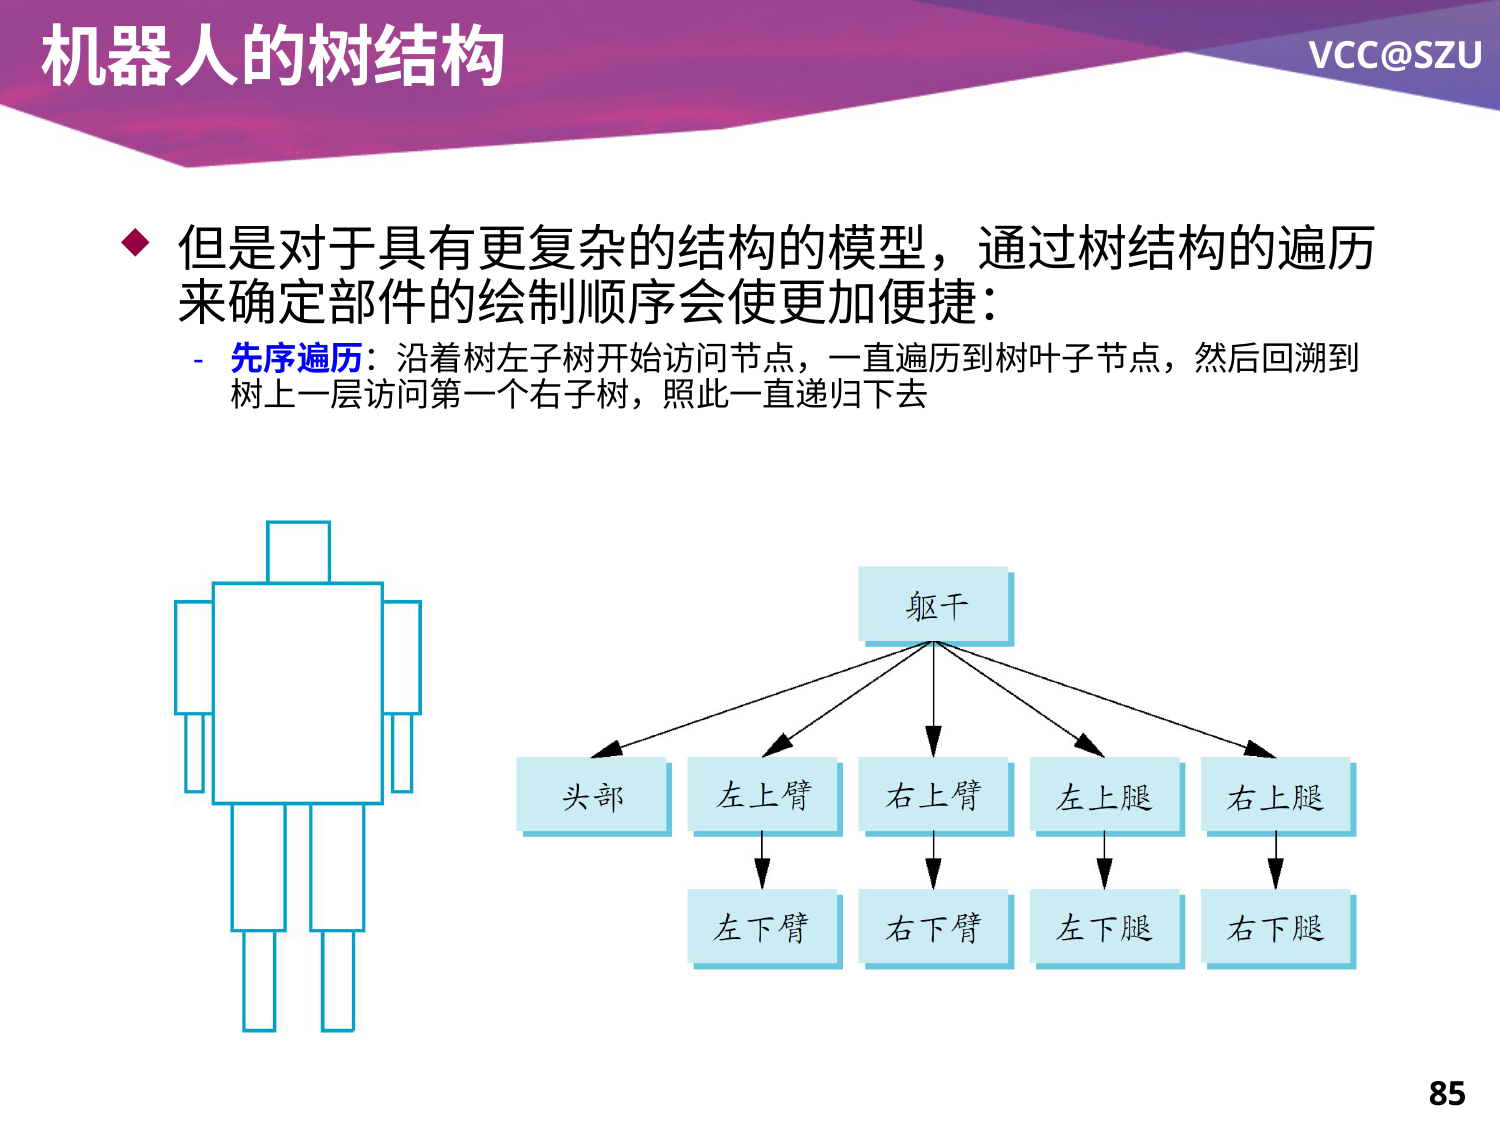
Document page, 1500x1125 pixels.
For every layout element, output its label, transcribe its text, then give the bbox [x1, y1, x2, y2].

picture [0, 0, 1500, 1125]
list 但是对于具有更复杂的结构的模型，通过树结构的遍历来确定部件的绘制顺序会使更加便捷： 先序遍历：沿着树左子树开始访问节点，一直遍历到树叶子节点，然后回溯到树上一层访问第一个右子树，照此一直递归下去 [103, 216, 1397, 930]
slide_number 85 [1384, 1065, 1500, 1125]
title 机器人的树结构 [25, 15, 1320, 104]
